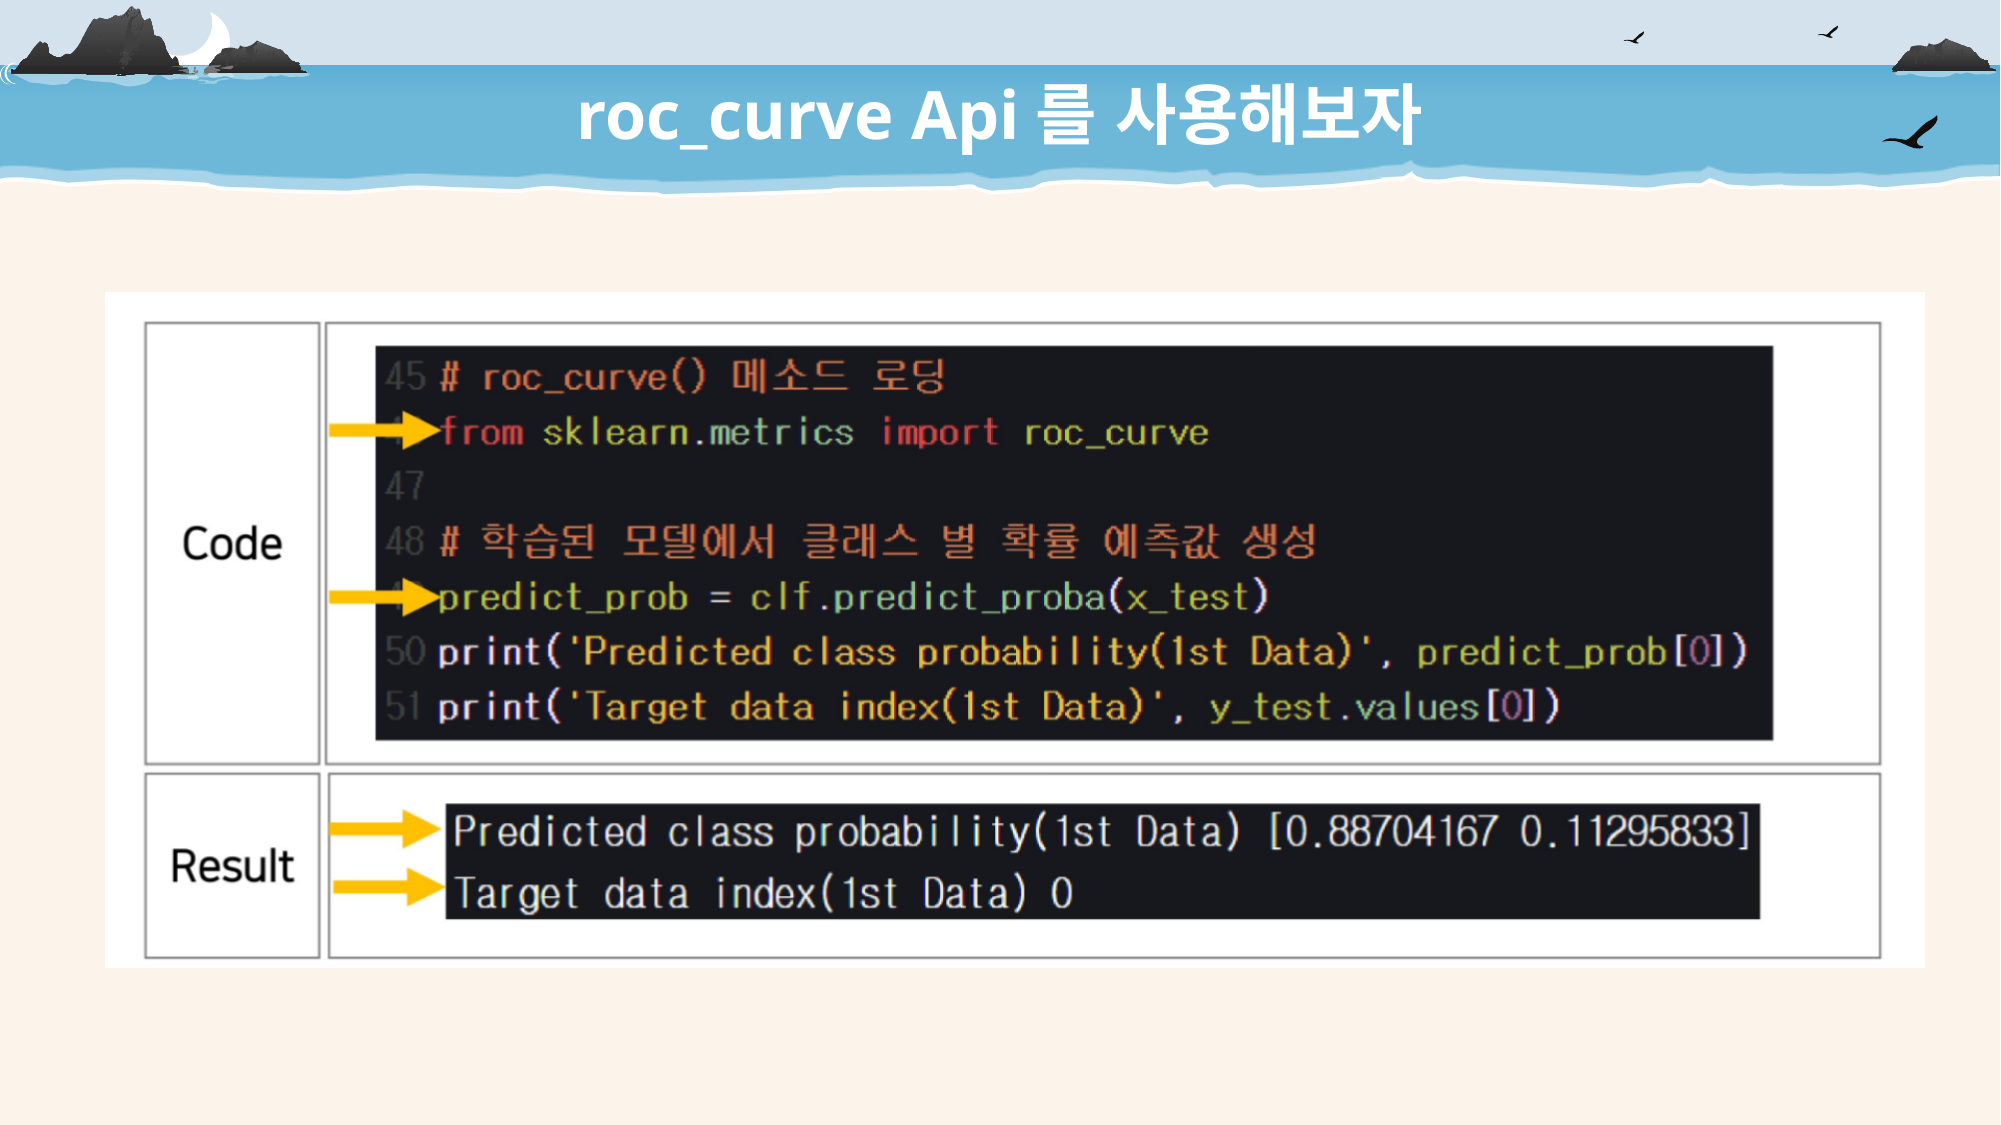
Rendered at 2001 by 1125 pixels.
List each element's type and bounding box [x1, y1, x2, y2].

picture [105, 292, 1925, 968]
text_box [0, 0, 2000, 218]
